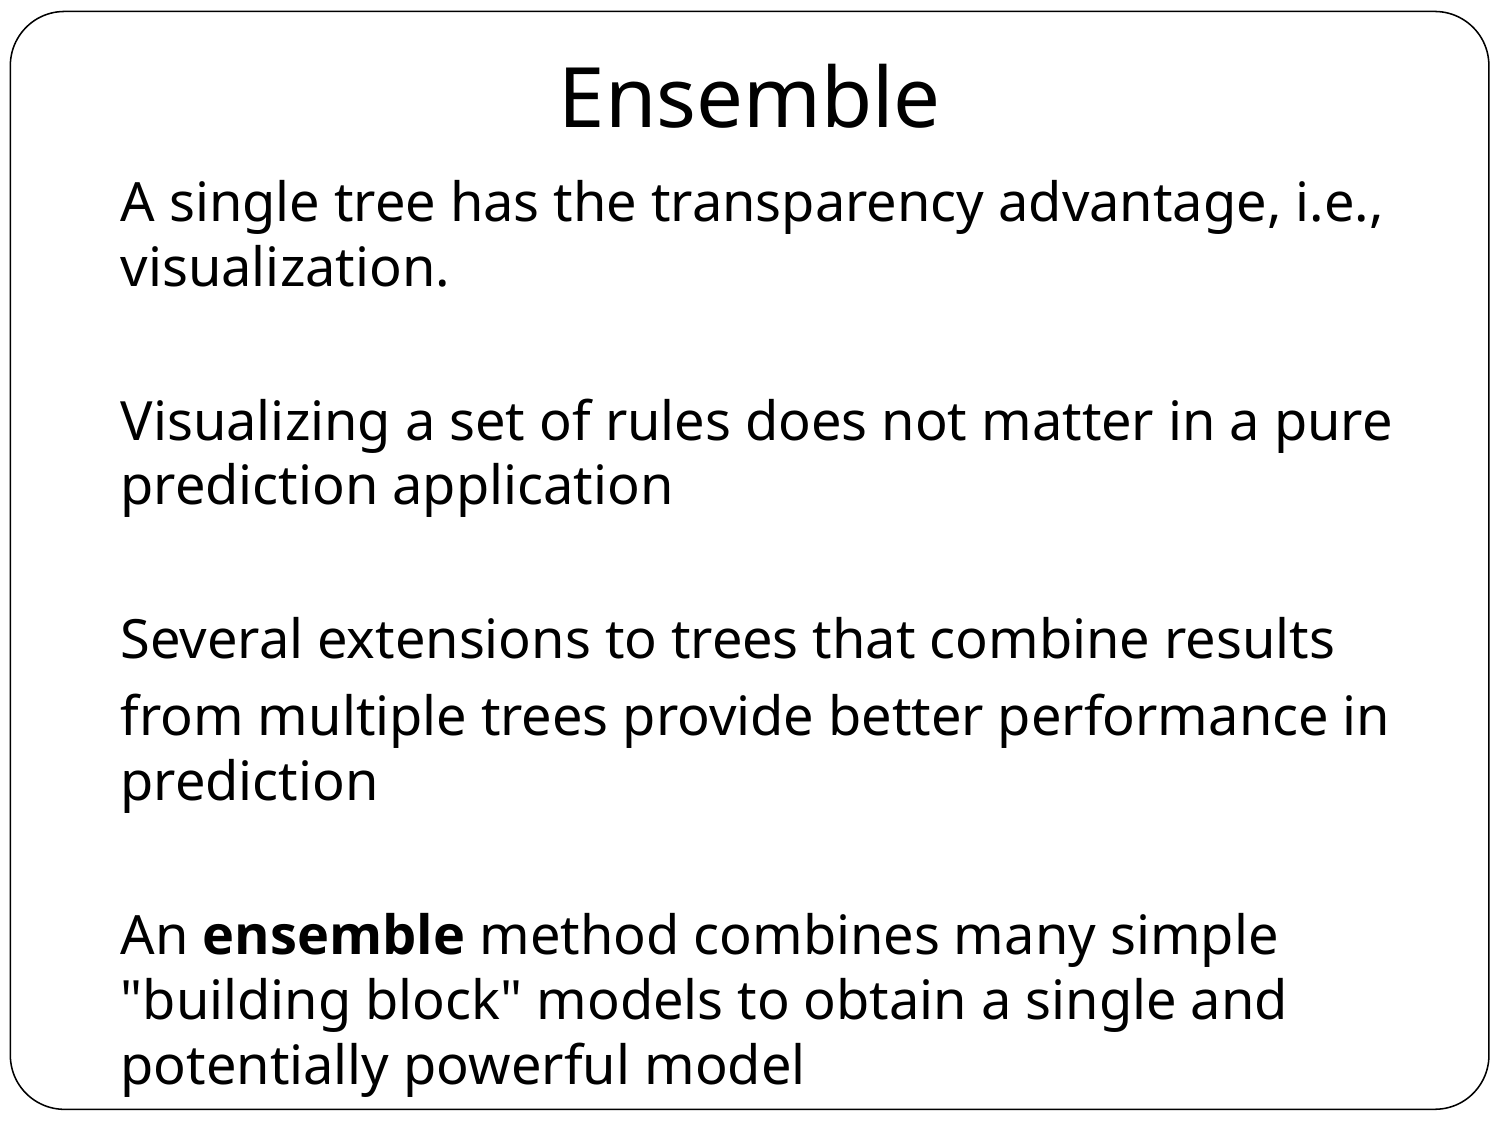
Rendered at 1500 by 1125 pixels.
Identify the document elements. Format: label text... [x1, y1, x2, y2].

list A single tree has the transparency advantage, i.e., visualization. Visualizing a set of rules does not matter in a pure prediction application Several extensions to trees that combine results from multiple trees provide better performance in prediction An ensemble method combines many simple "building block" models to obtain a single and potentially powerful model [105, 159, 1464, 860]
title Ensemble [58, 0, 1442, 160]
